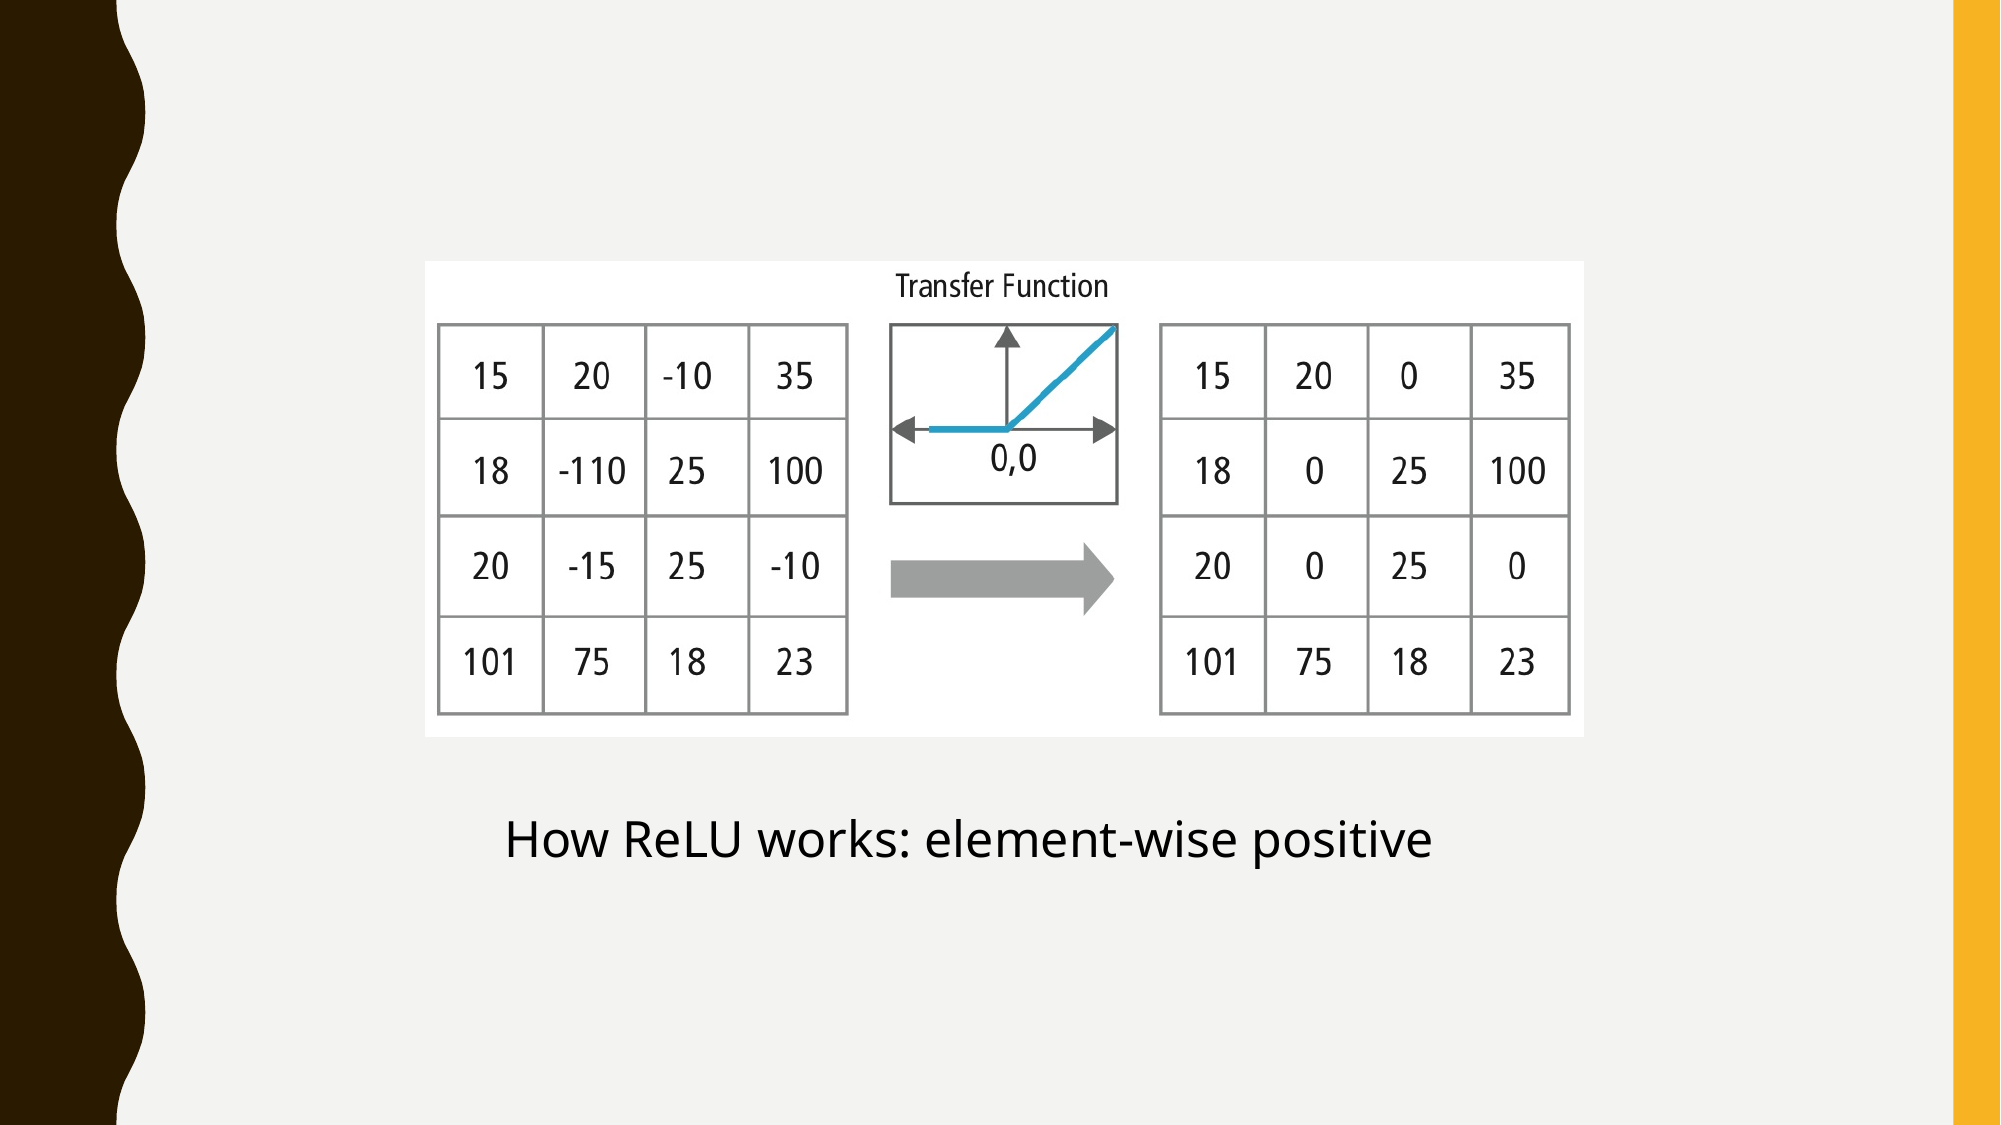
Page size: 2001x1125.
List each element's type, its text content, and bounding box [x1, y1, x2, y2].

picture [425, 261, 1584, 737]
text_box How ReLU works: element-wise positive [489, 799, 1450, 875]
